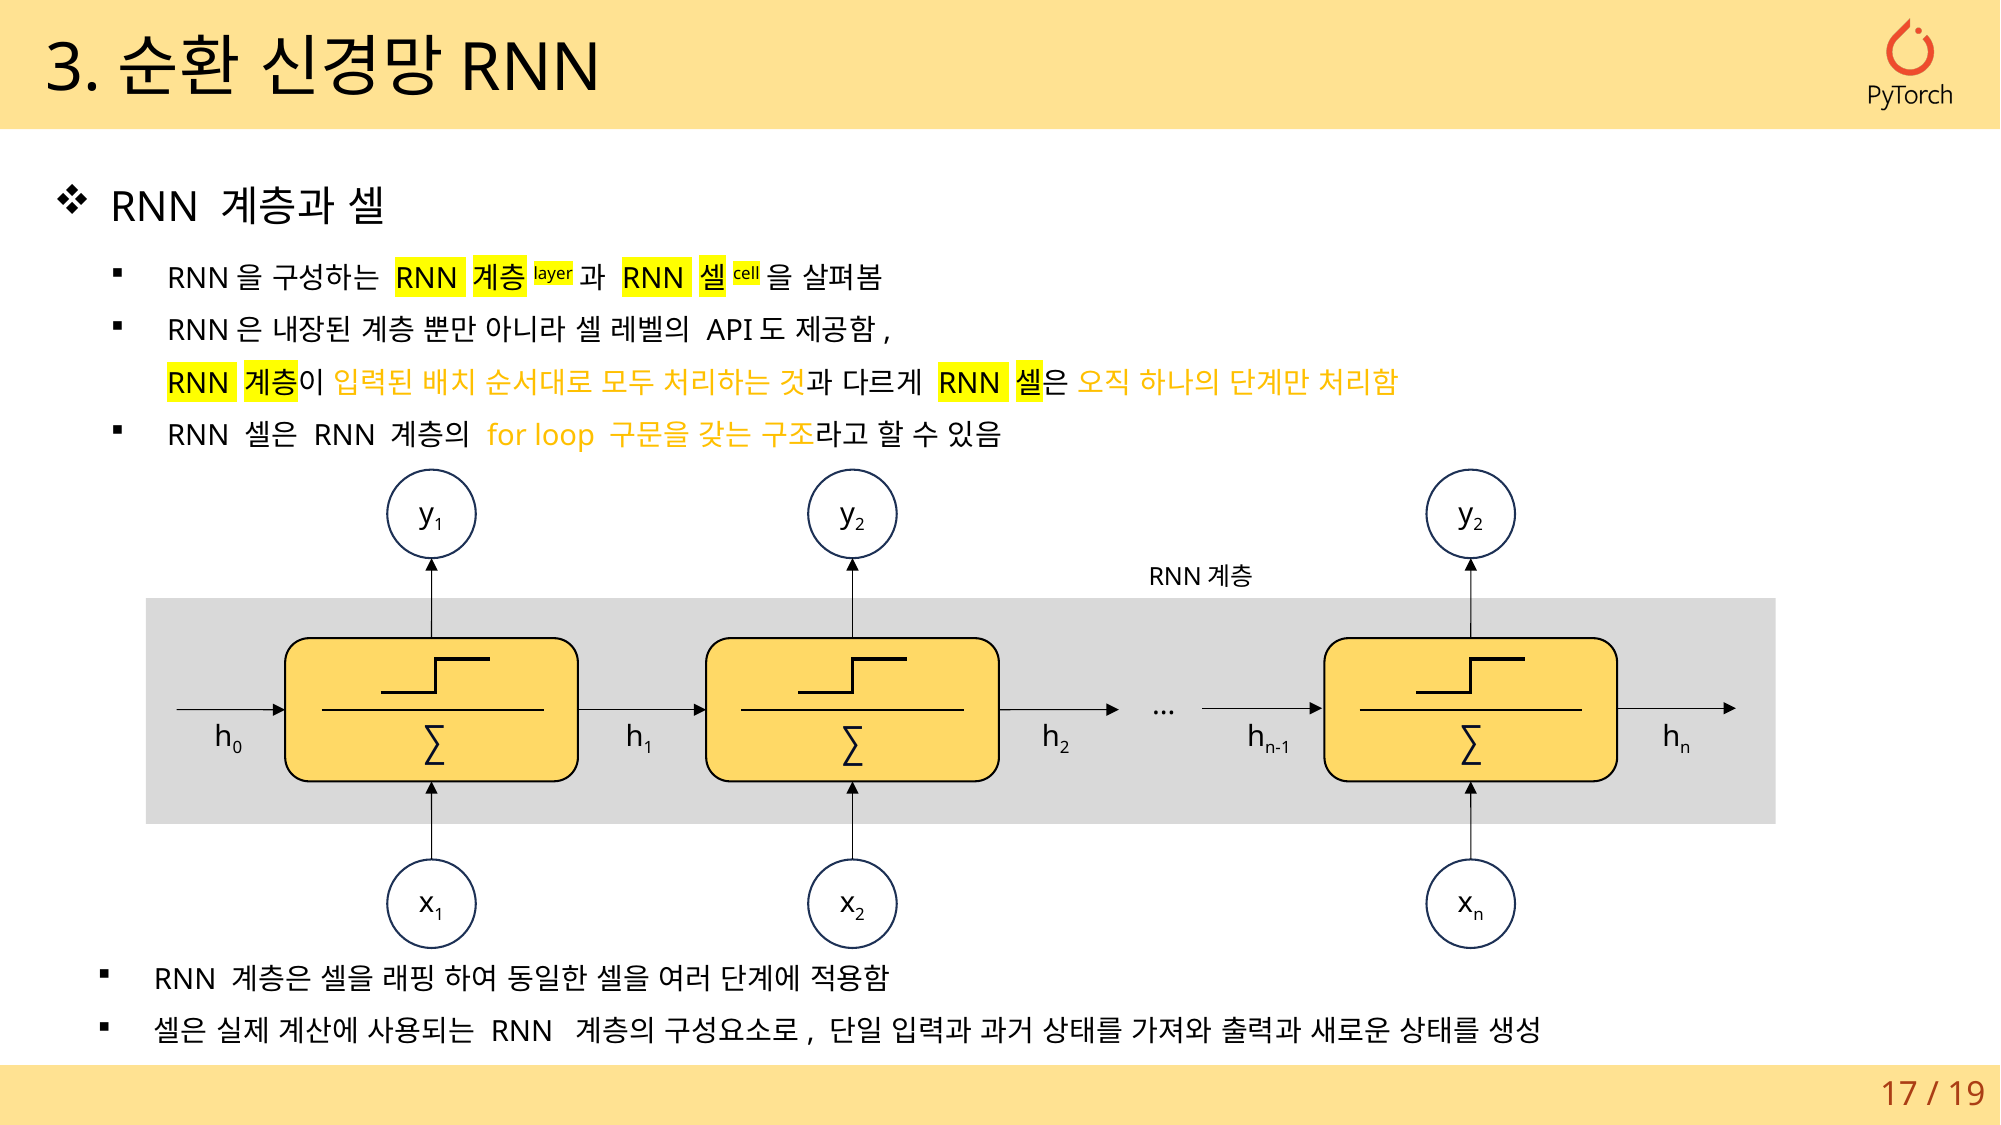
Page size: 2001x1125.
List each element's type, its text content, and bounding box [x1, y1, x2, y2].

text_box 3.순환 신경망RNN [30, 16, 618, 112]
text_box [145, 469, 1776, 949]
slide_number 17 / 19 [1550, 1065, 2000, 1125]
text_box RNN을 구성하는 RNN 계층layer과 RNN 셀cell을 살펴봄 RNN은 내장된 계층 뿐만 아니라 셀 레벨의 API도 제공함, RNN 계층이 입력된 배치 순서대로 모두 처리하는 것과 다르게 RNN 셀은 오직 하나의 단계만 처리함 RNN 셀은 RNN 계층의 for loop 구문을 갖는 구조라고 할 수 있음 [96, 234, 1415, 459]
picture [1867, 16, 1954, 113]
text_box RNN 계층과 셀 [38, 147, 401, 238]
text_box RNN 계층은 셀을 래핑 하여 동일한 셀을 여러 단계에 적용함 셀은 실제 계산에 사용되는 RNN 계층의 구성요소로, 단일 입력과 과거 상태를 가져와 출력과 새로운 상태를 생성 [82, 935, 1558, 1055]
